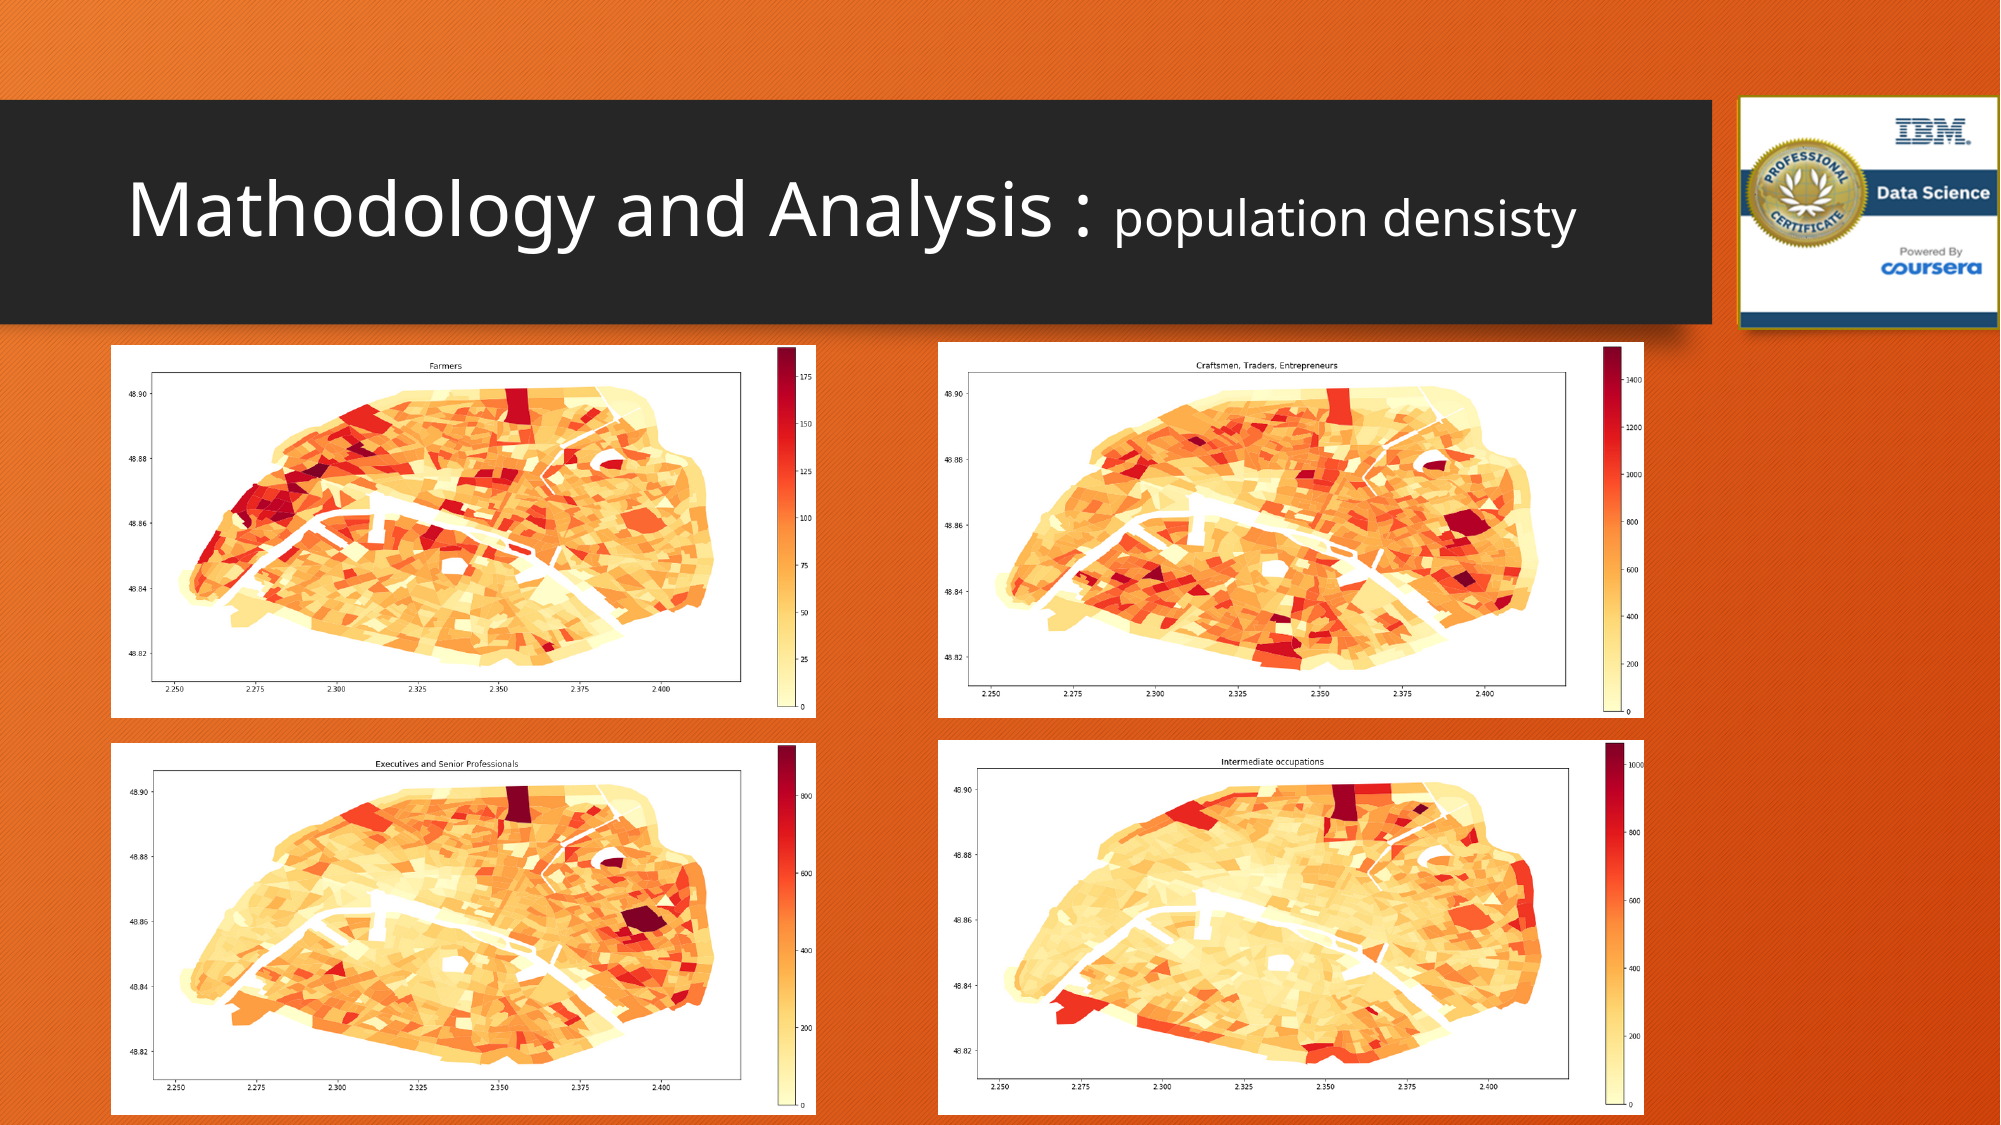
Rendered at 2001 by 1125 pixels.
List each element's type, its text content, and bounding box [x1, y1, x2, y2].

picture [938, 739, 1644, 1115]
picture [1736, 94, 2000, 347]
picture [111, 743, 817, 1115]
title Mathodology and Analysis : population densisty [111, 123, 1689, 301]
picture [0, 325, 1713, 719]
